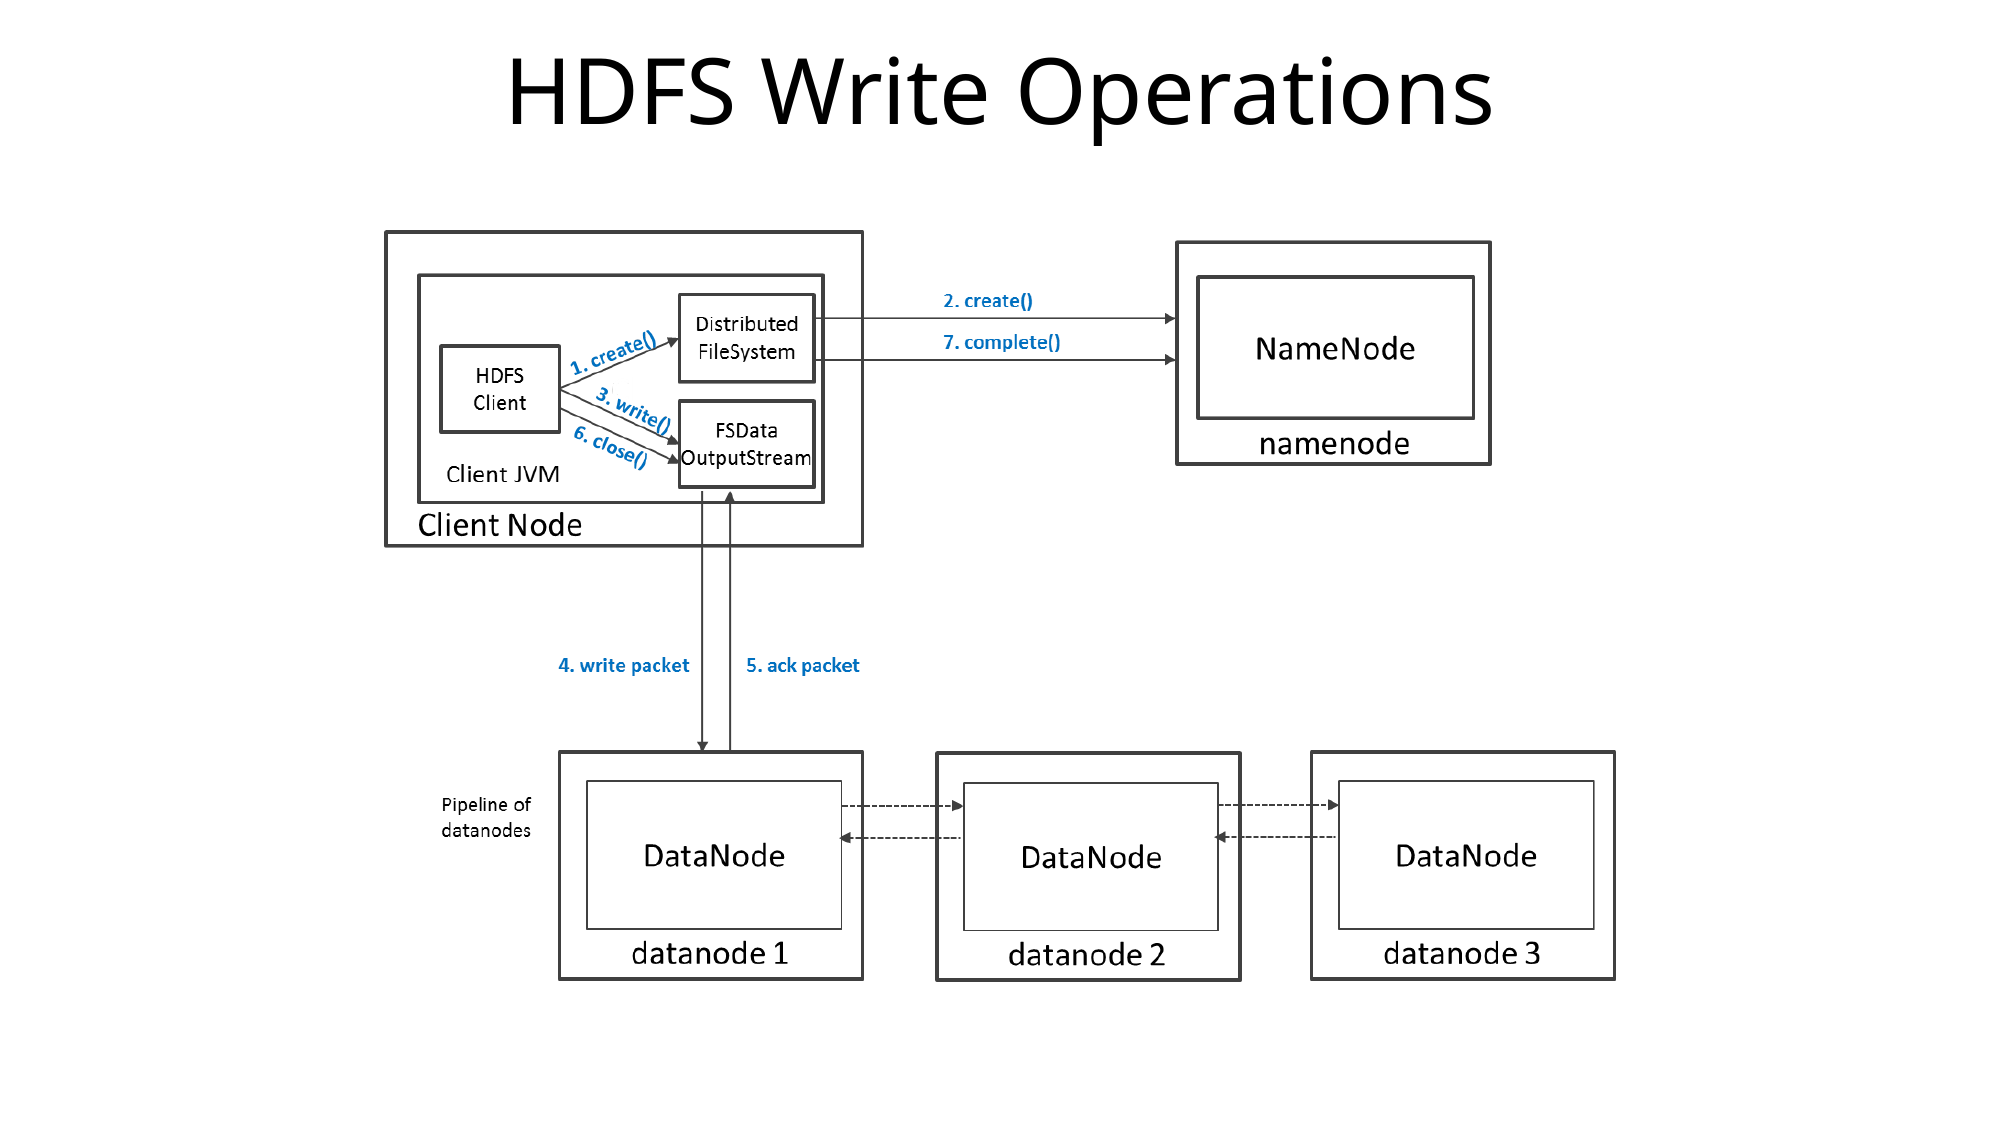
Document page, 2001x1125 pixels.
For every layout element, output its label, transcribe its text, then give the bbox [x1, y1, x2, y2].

title HDFS Write Operations [137, 12, 1863, 178]
picture [384, 230, 1616, 997]
